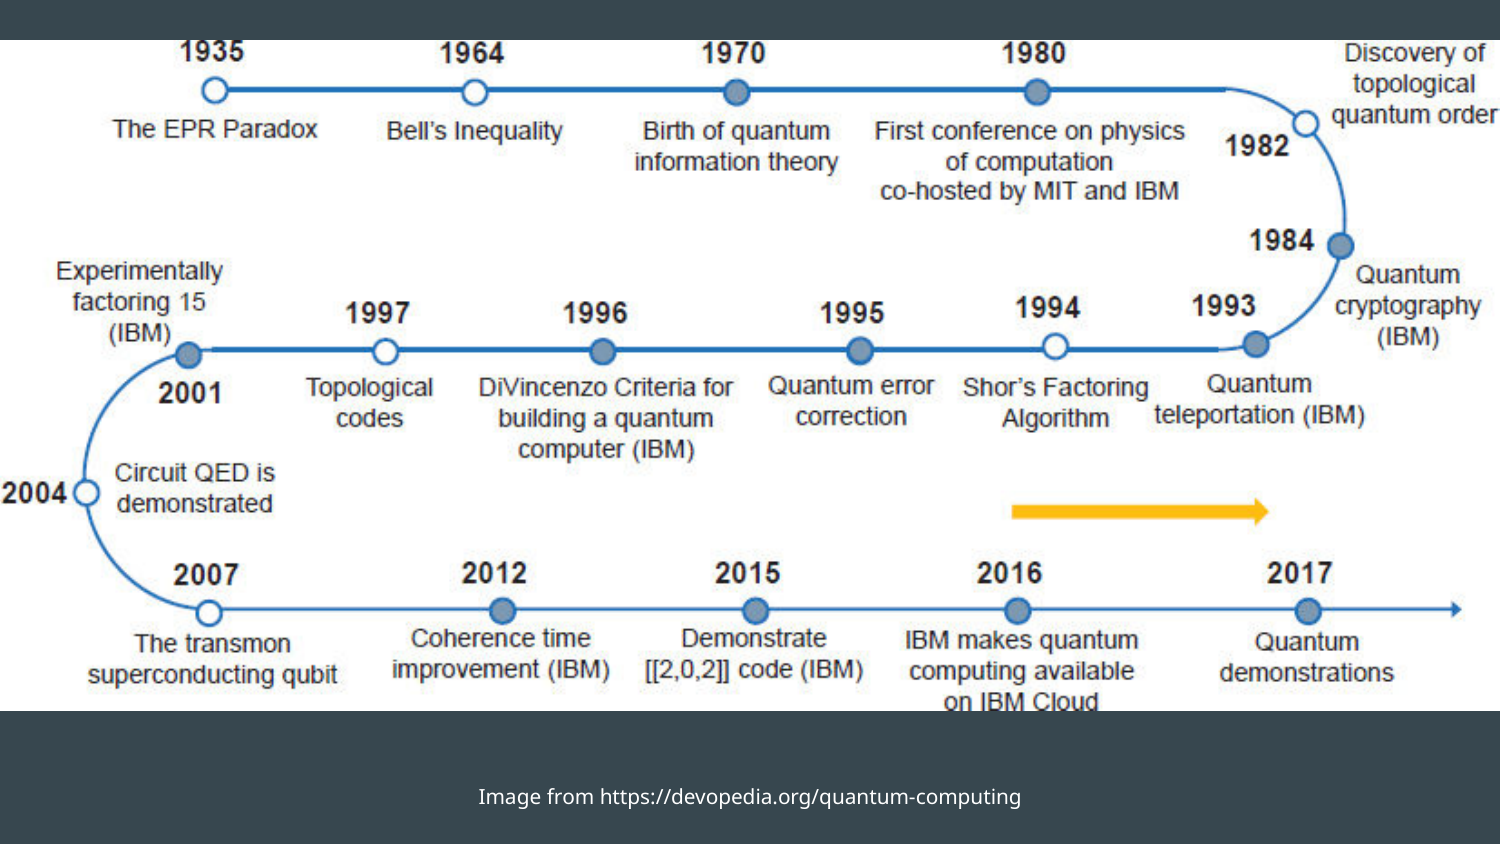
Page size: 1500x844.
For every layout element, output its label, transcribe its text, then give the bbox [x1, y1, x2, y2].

list Image from https://devopedia.org/quantum-computing [0, 749, 1500, 844]
picture [0, 40, 1500, 711]
